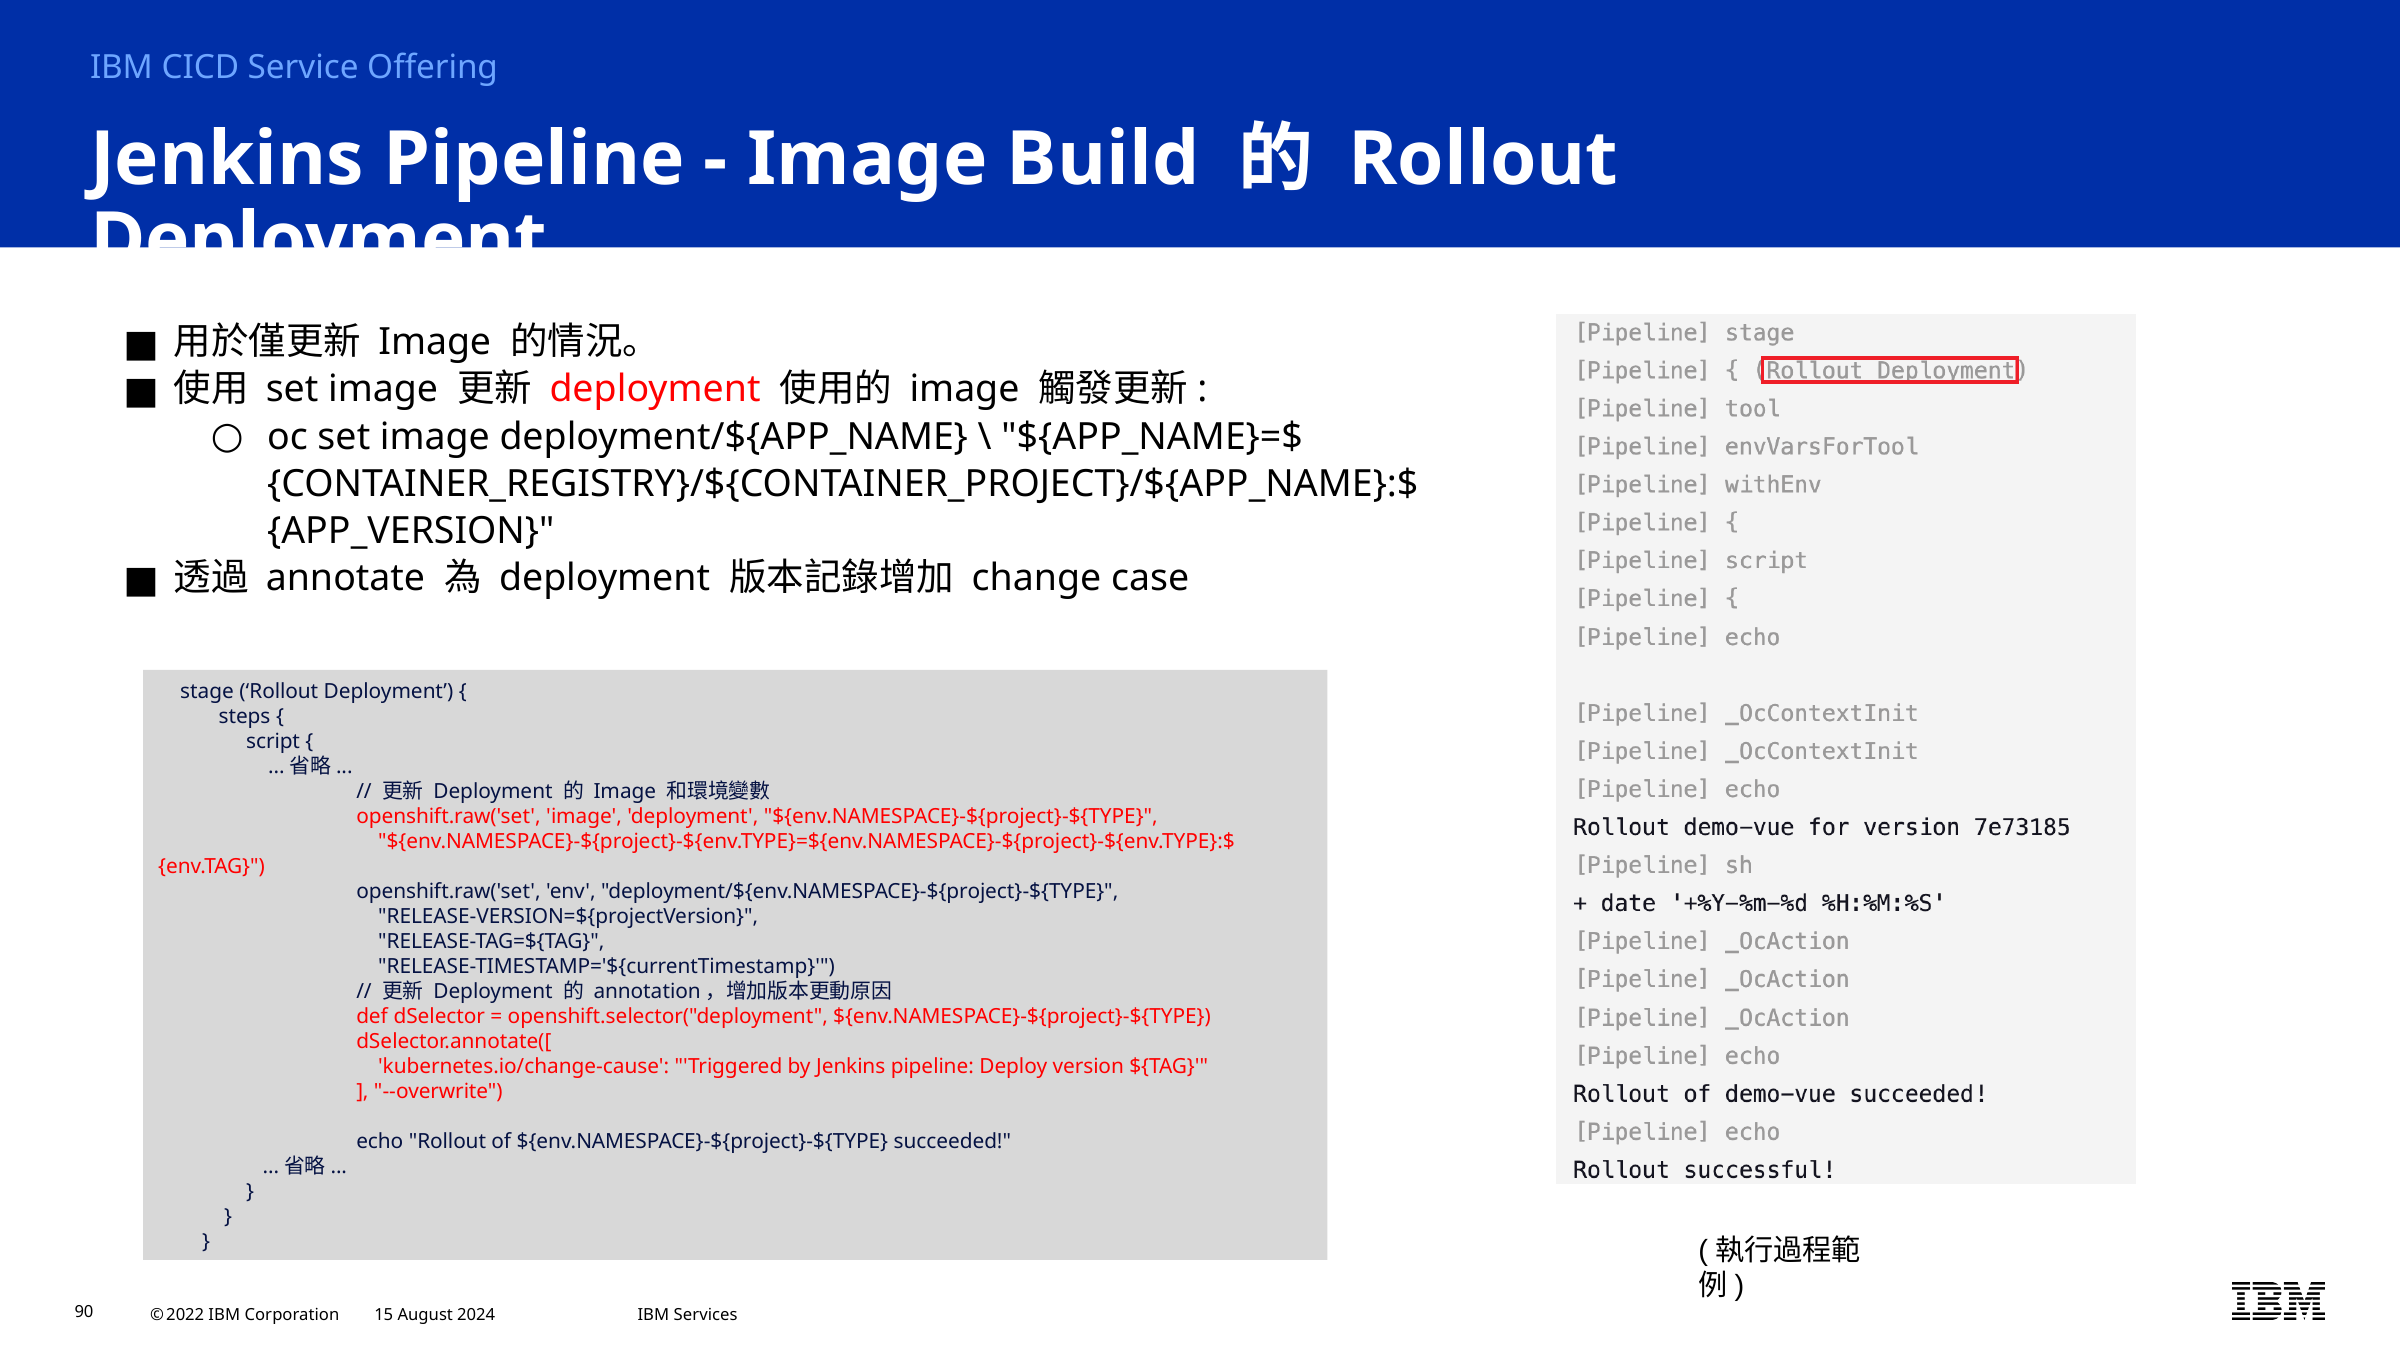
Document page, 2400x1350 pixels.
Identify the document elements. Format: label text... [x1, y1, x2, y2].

picture [1556, 314, 2136, 1185]
text_box stage (‘Rollout Deployment’) { steps { script { ...省略... // 更新 Deployment 的 Image 和環境變數 openshift.raw('set', 'image', 'deployment', "${env.NAMESPACE}-${project}-${TYPE}", "${env.NAMESPACE}-${project}-${env.TYPE}=${env.NAMESPACE}-${project}-${env.TYPE}:${env.TAG}") openshift.raw('set', 'env', "deployment/${env.NAMESPACE}-${project}-${TYPE}", "RELEASE-VERSION=${projectVersion}", "RELEASE-TAG=${TAG}", "RELEASE-TIMESTAMP='${currentTimestamp}'") // 更新 Deployment 的 annotation，增加版本更動原因 def dSelector = openshift.selector("deployment", ${env.NAMESPACE}-${project}-${TYPE}) dSelector.annotate([ 'kubernetes.io/change-cause': "'Triggered by Jenkins pipeline: Deploy version ${TAG}'" ], "--overwrite") echo "Rollout of ${env.NAMESPACE}-${project}-${TYPE} succeeded!" ...省略... } } } [143, 669, 1328, 1260]
text_box 用於僅更新 Image 的情況。 使用 set image 更新 deployment 使用的 image 觸發更新: oc set image deployment/${APP_NAME} \ "${APP_NAME}=${CONTAINER_REGISTRY}/${CONTAINER_PROJECT}/${APP_NAME}:${APP_VERSION}" 透過 annotate 為 deployment 版本記錄增加 change case [117, 314, 1482, 654]
list IBM CICD Service Offering [75, 43, 1155, 89]
title Jenkins Pipeline - Image Build 的 Rollout Deployment [75, 112, 2100, 214]
text_box (執行過程範例) [1683, 1216, 1917, 1316]
picture [2232, 1282, 2325, 1320]
